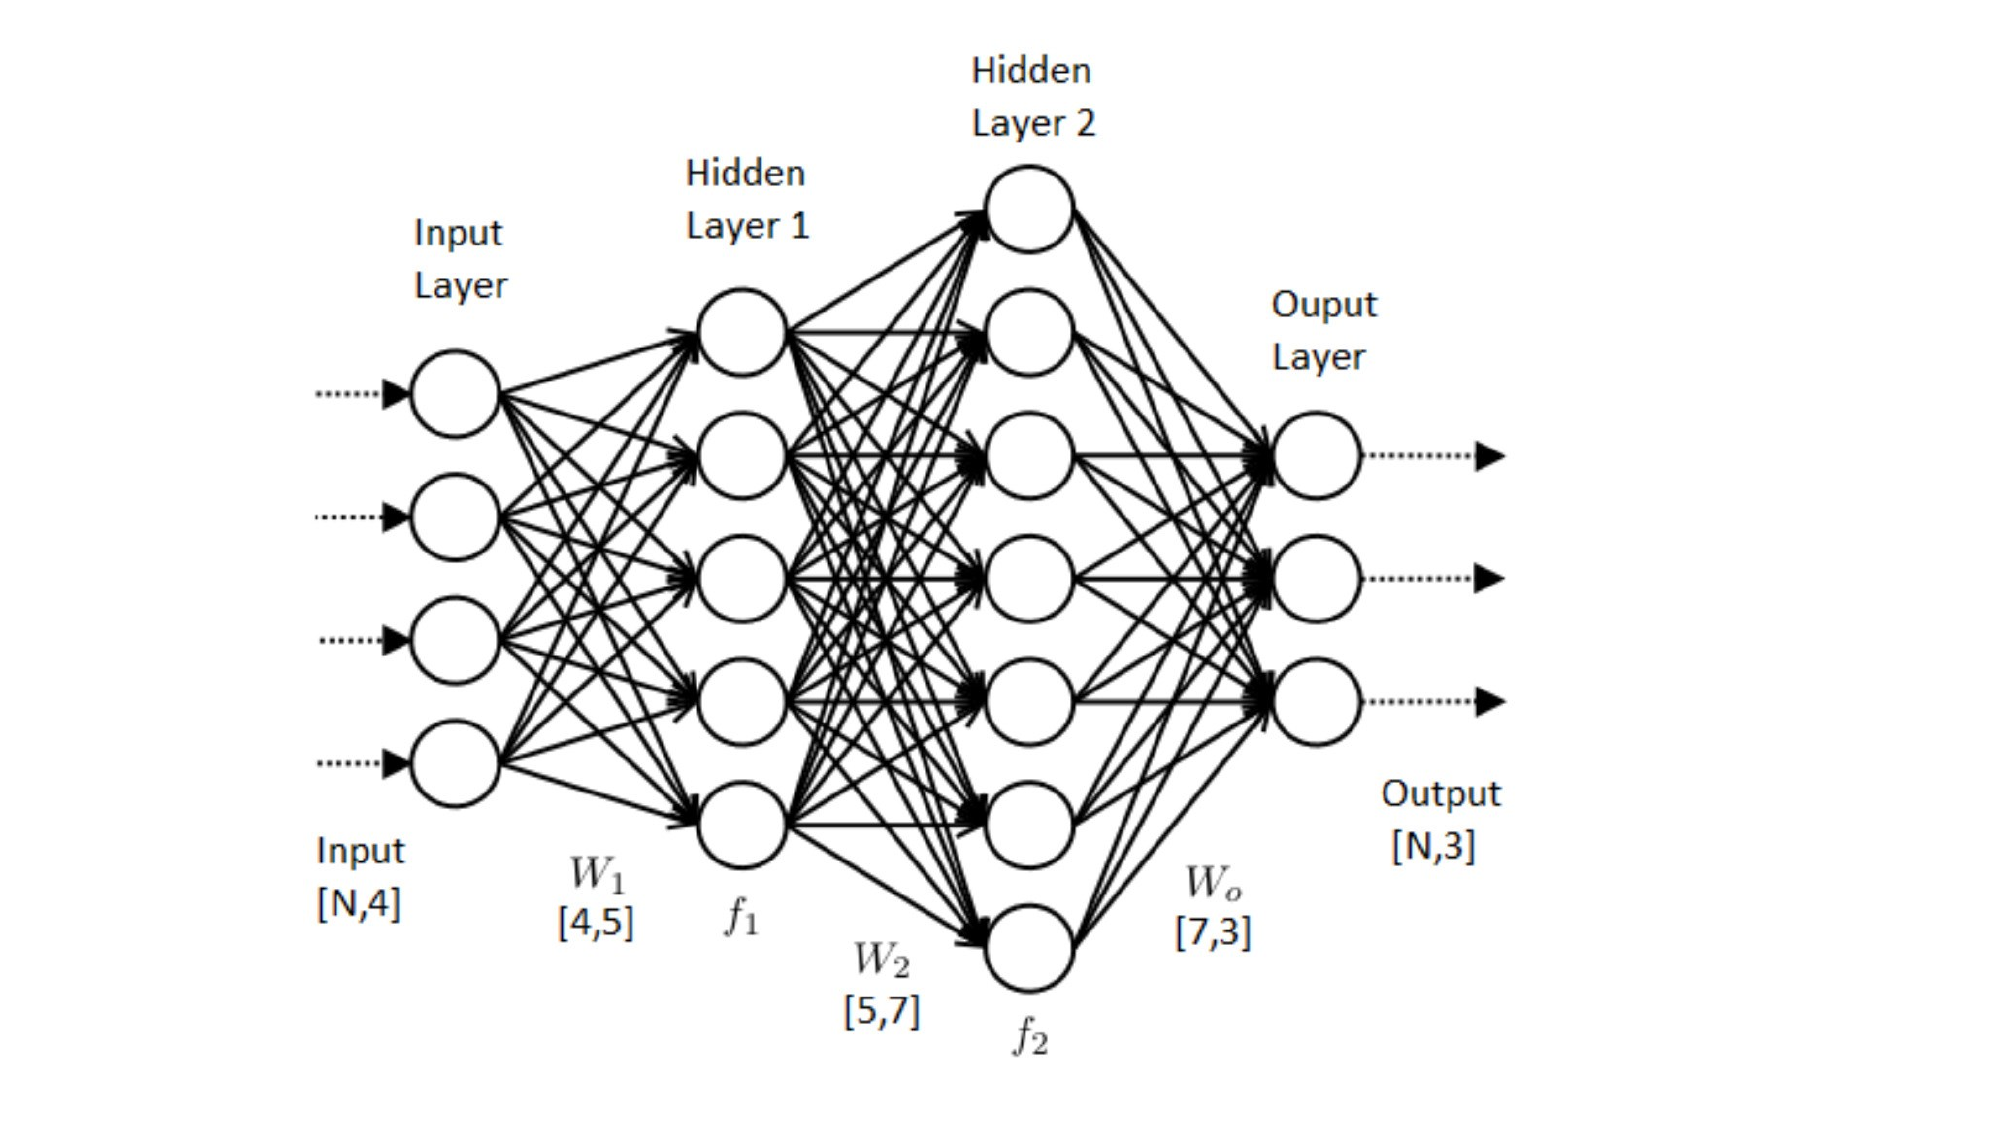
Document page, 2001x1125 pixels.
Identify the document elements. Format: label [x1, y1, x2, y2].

list [303, 39, 1516, 1066]
